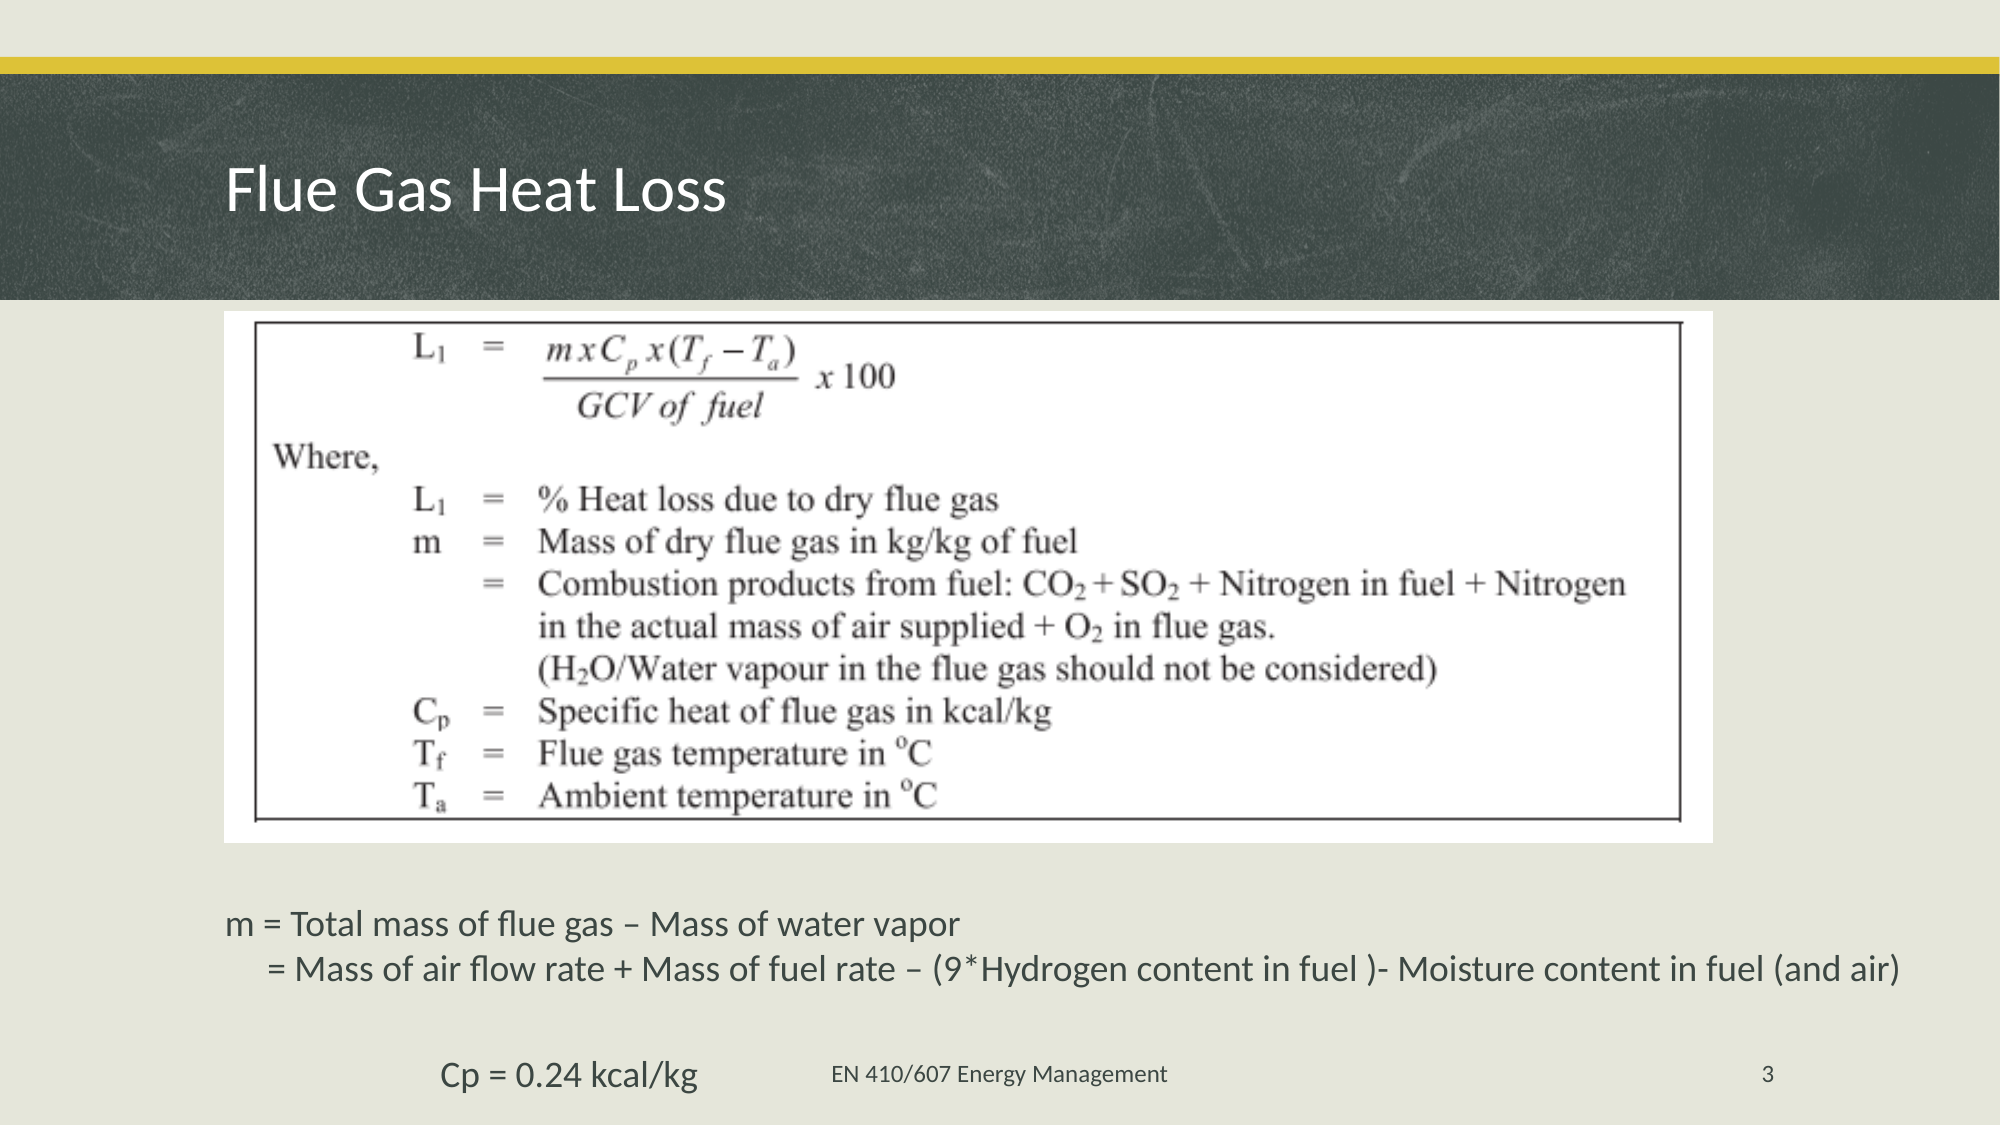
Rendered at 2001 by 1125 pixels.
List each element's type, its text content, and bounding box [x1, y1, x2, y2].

title Flue Gas Heat Loss [210, 76, 1790, 300]
slide_number 3 [1466, 1042, 1790, 1103]
footer EN 410/607 Energy Management [795, 1042, 1466, 1103]
text_box m = Total mass of flue gas – Mass of water vapor = Mass of air flow rate + Mass of fuel rate – (9*Hydrogen content in fuel )- Moisture content in fuel (and air) [210, 891, 2000, 997]
picture [0, 74, 2000, 300]
text_box Cp = 0.24 kcal/kg [425, 1042, 795, 1103]
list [224, 311, 1713, 843]
